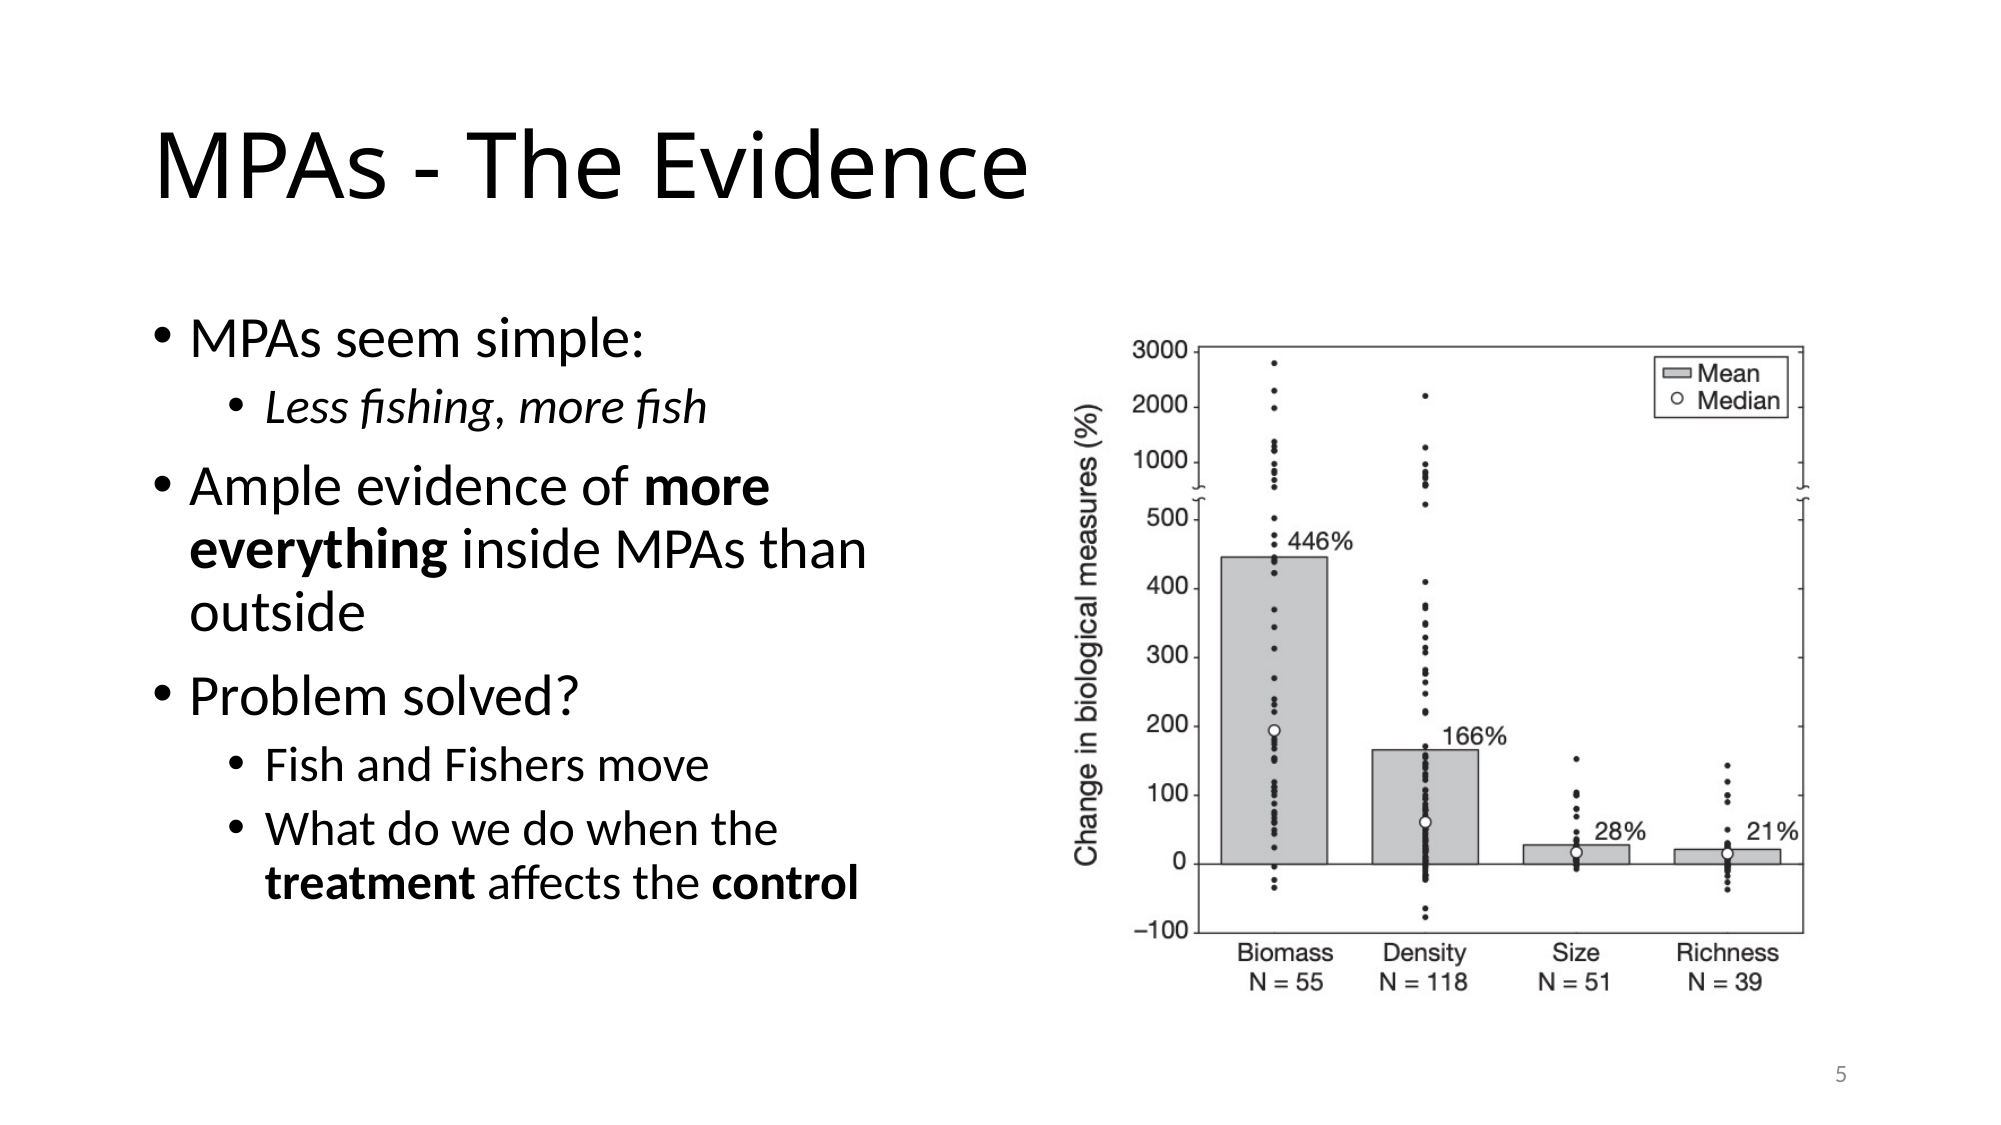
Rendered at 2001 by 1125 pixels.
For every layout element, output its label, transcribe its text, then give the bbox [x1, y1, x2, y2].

list MPAs seem simple: Less fishing, more fish Ample evidence of more everything inside MPAs than outside Problem solved? Fish and Fishers move What do we do when the treatment affects the control [137, 299, 988, 1014]
picture [1047, 297, 1826, 1011]
slide_number ‹#› [1412, 1042, 1863, 1103]
title MPAs - The Evidence [137, 59, 1863, 278]
